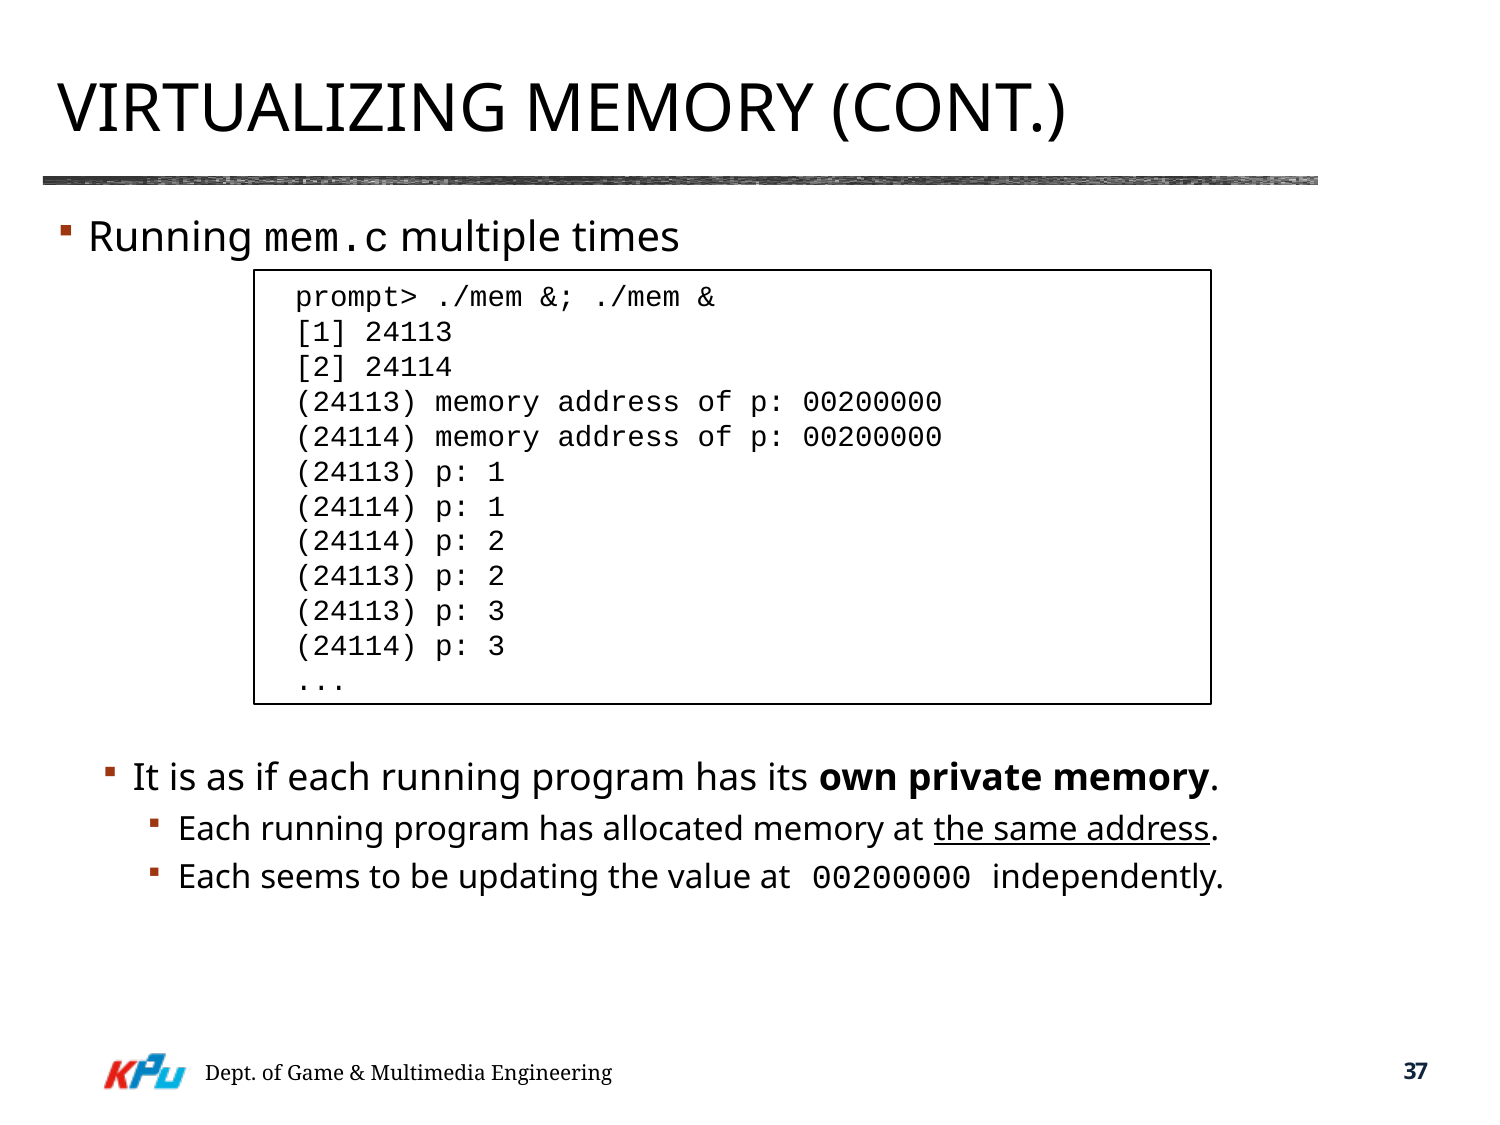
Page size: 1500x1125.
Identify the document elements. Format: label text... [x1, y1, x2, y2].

footer Dept. of Game & Multimedia Engineering [190, 1042, 879, 1103]
slide_number 37 [1379, 1042, 1459, 1103]
text_box prompt> ./mem &; ./mem & [1] 24113 [2] 24114 (24113) memory address of p: 00200000 (24114) memory address of p: 00200000 (24113) p: 1 (24114) p: 1 (24114) p: 2 (24113) p: 2 (24113) p: 3 (24114) p: 3 ... [252, 268, 1212, 705]
list Running mem.c multiple times It is as if each running program has its own private memory. Each running program has allocated memory at the same address. Each seems to be updating the value at 00200000 independently. [42, 207, 1458, 1013]
title Virtualizing Memory (Cont.) [42, 39, 1458, 182]
picture [92, 1030, 191, 1120]
